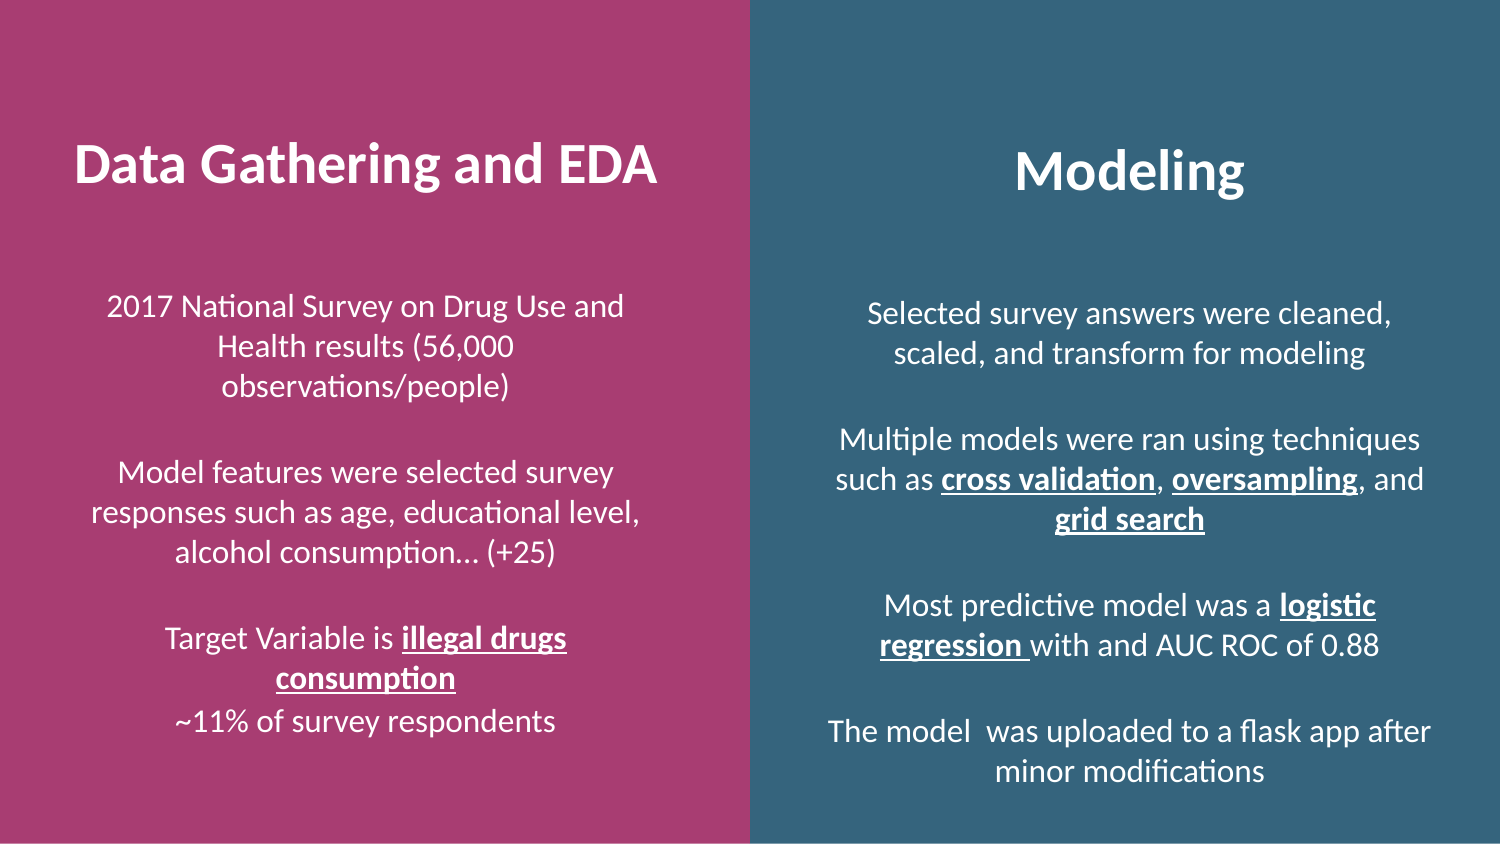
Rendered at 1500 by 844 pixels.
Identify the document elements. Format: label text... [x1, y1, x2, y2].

list Data Gathering and EDA 2017 National Survey on Drug Use and Health results (56,000 observations/people) Model features were selected survey responses such as age, educational level, alcohol consumption… (+25) Target Variable is illegal drugs consumption ~11% of survey respondents [71, 125, 660, 724]
list Modeling Selected survey answers were cleaned, scaled, and transform for modeling Multiple models were ran using techniques such as cross validation, oversampling, and grid search Most predictive model was a logistic regression with and AUC ROC of 0.88 The model was uploaded to a flask app after minor modifications [818, 131, 1442, 799]
